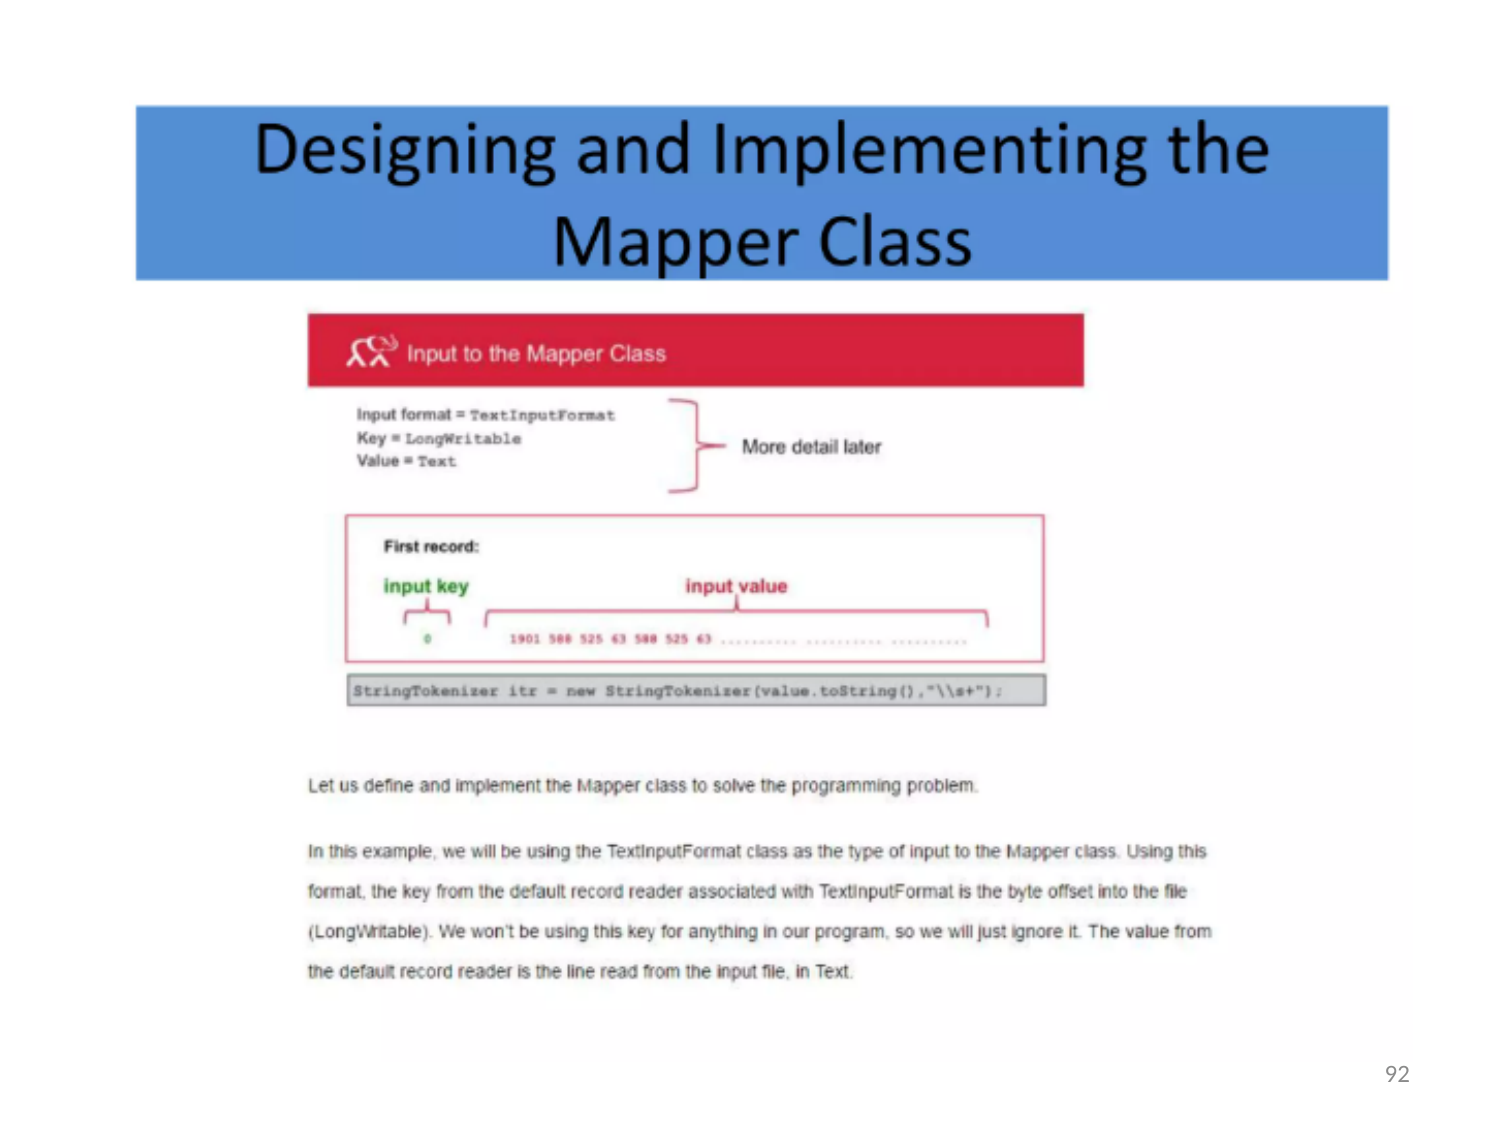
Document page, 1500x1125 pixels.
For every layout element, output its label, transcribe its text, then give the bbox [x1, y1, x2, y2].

slide_number 92 [1074, 1042, 1425, 1103]
picture [119, 87, 1413, 1063]
